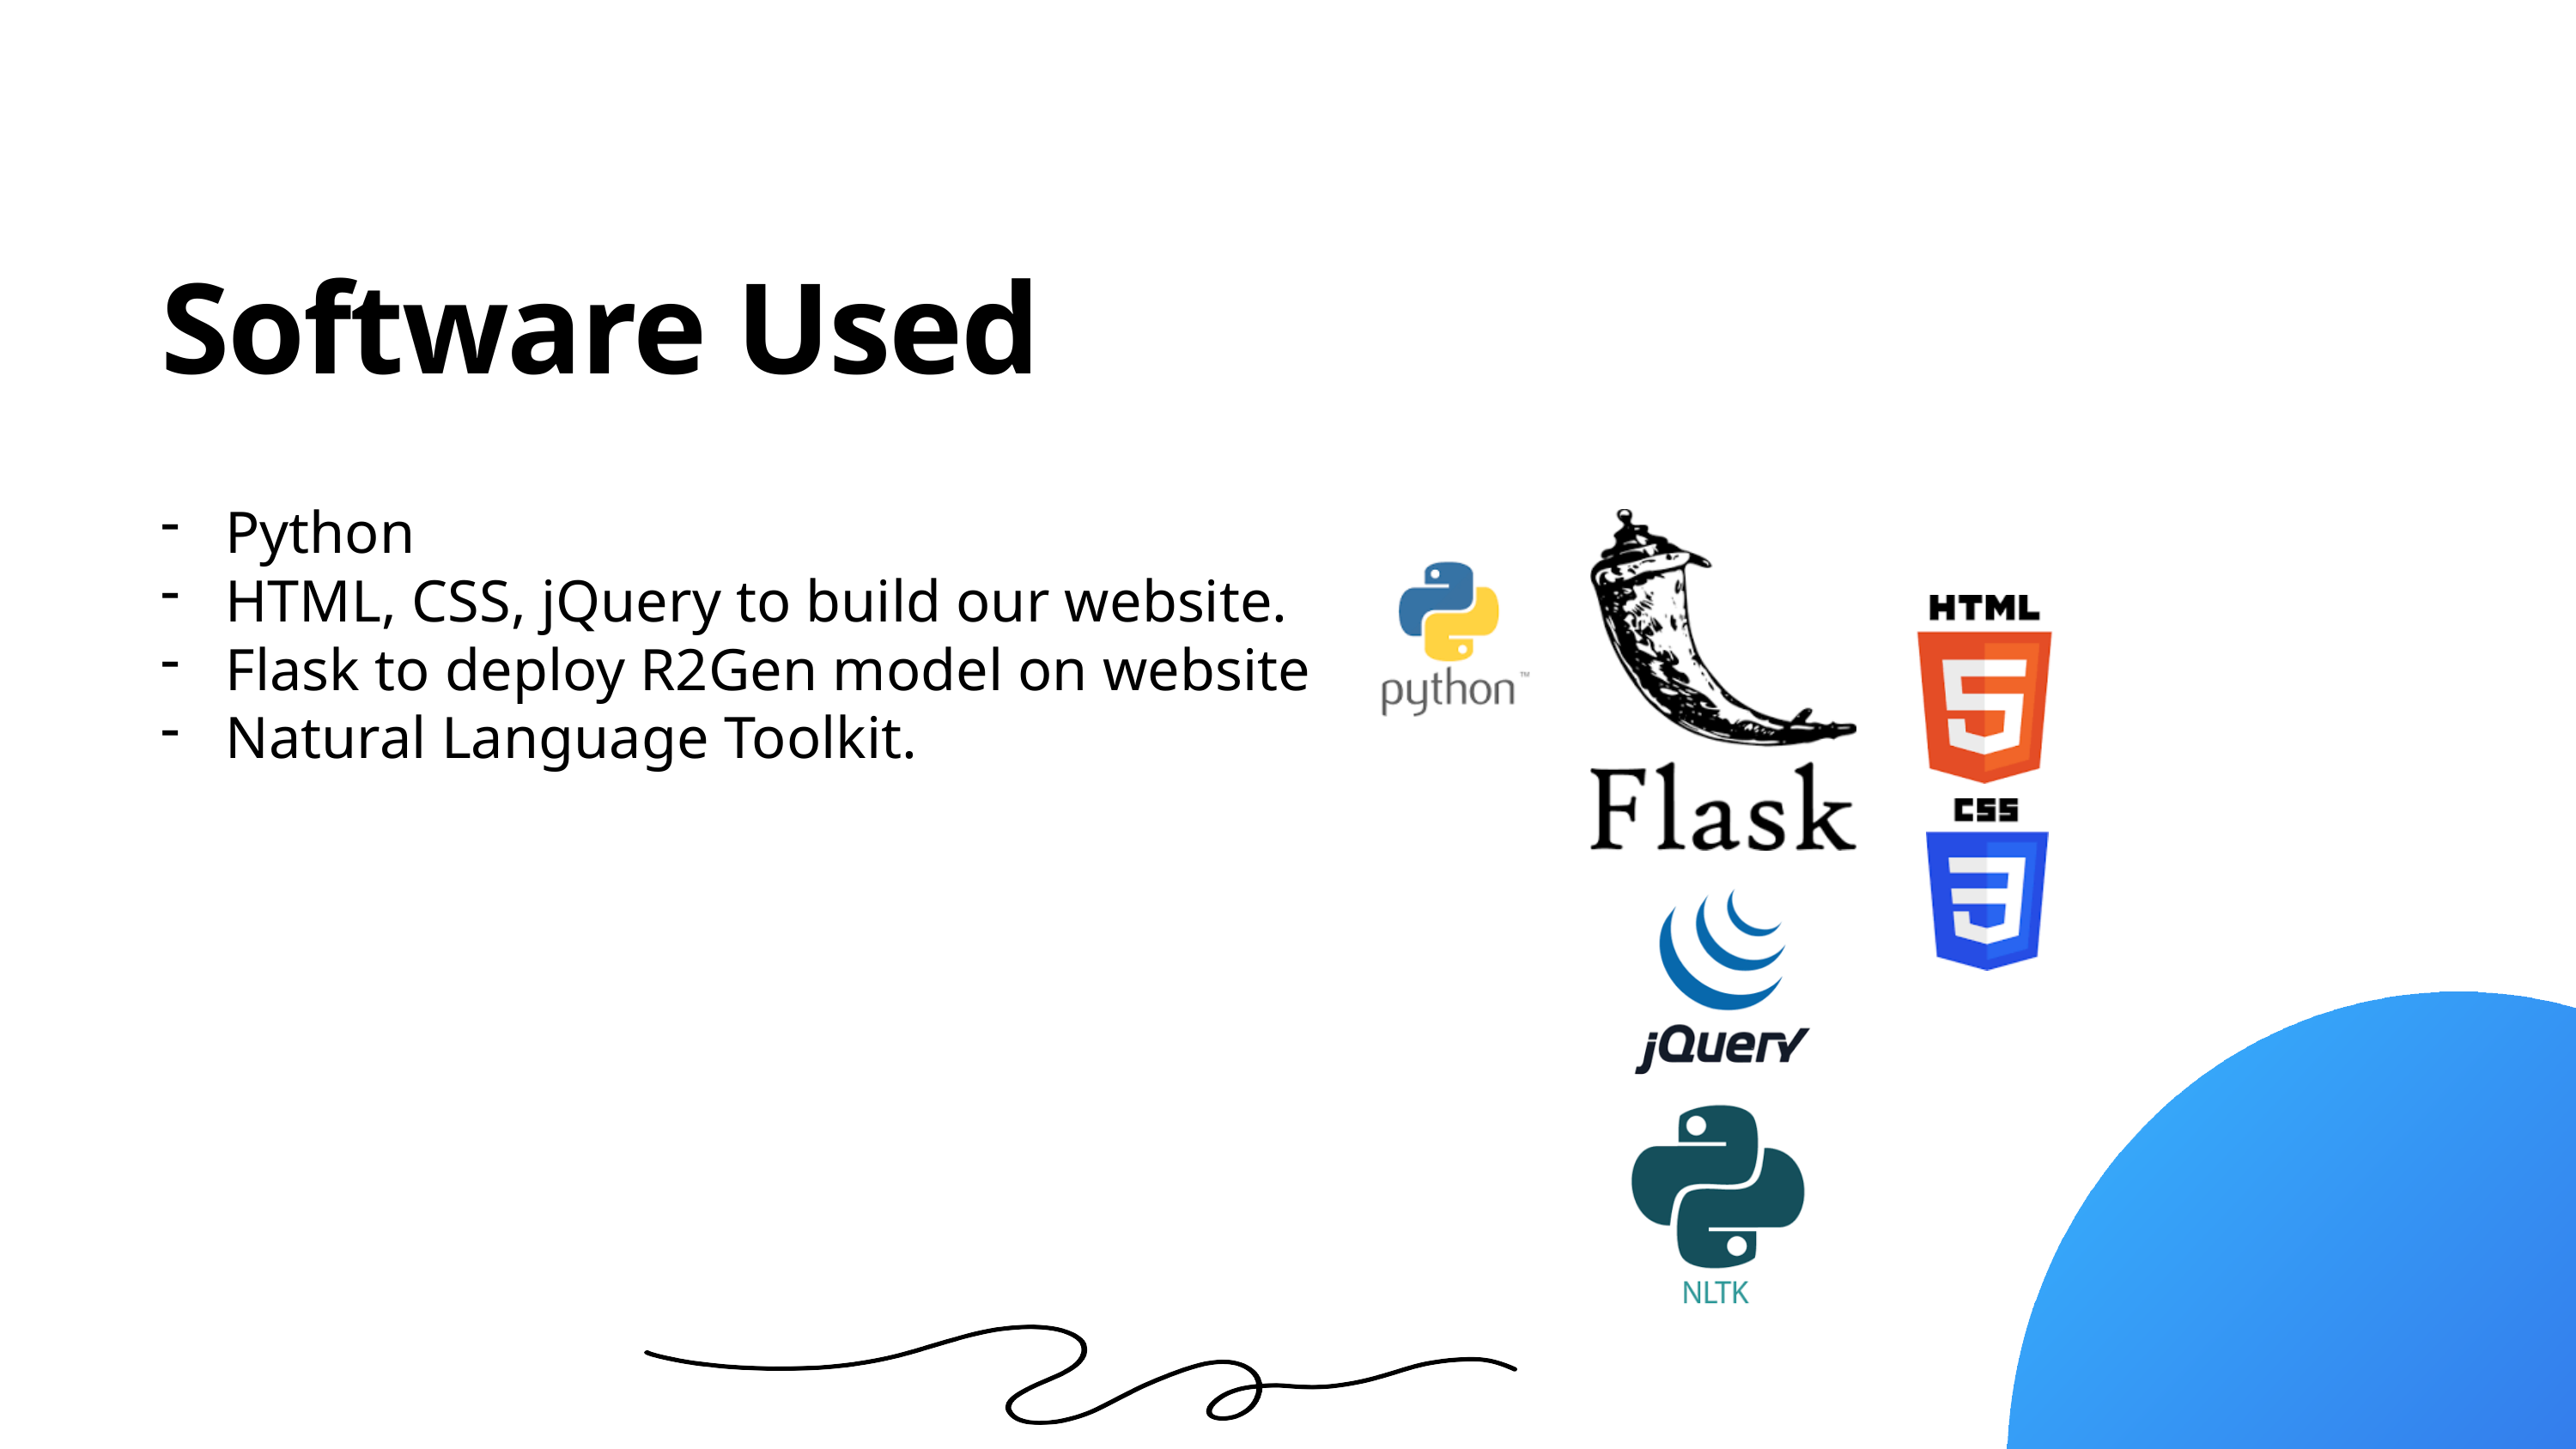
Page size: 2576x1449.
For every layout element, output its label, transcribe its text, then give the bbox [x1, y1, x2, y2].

picture [643, 1325, 1518, 1426]
picture [2007, 991, 2576, 1449]
picture [1625, 886, 1820, 1081]
list Python HTML, CSS, jQuery to build our website. Flask to deploy R2Gen model on website. Natural Language Toolkit. [161, 495, 2254, 967]
picture [1308, 509, 1856, 851]
picture [1926, 798, 2050, 972]
picture [1890, 595, 2080, 785]
title Software Used [161, 248, 2338, 401]
picture [1616, 1090, 1820, 1313]
